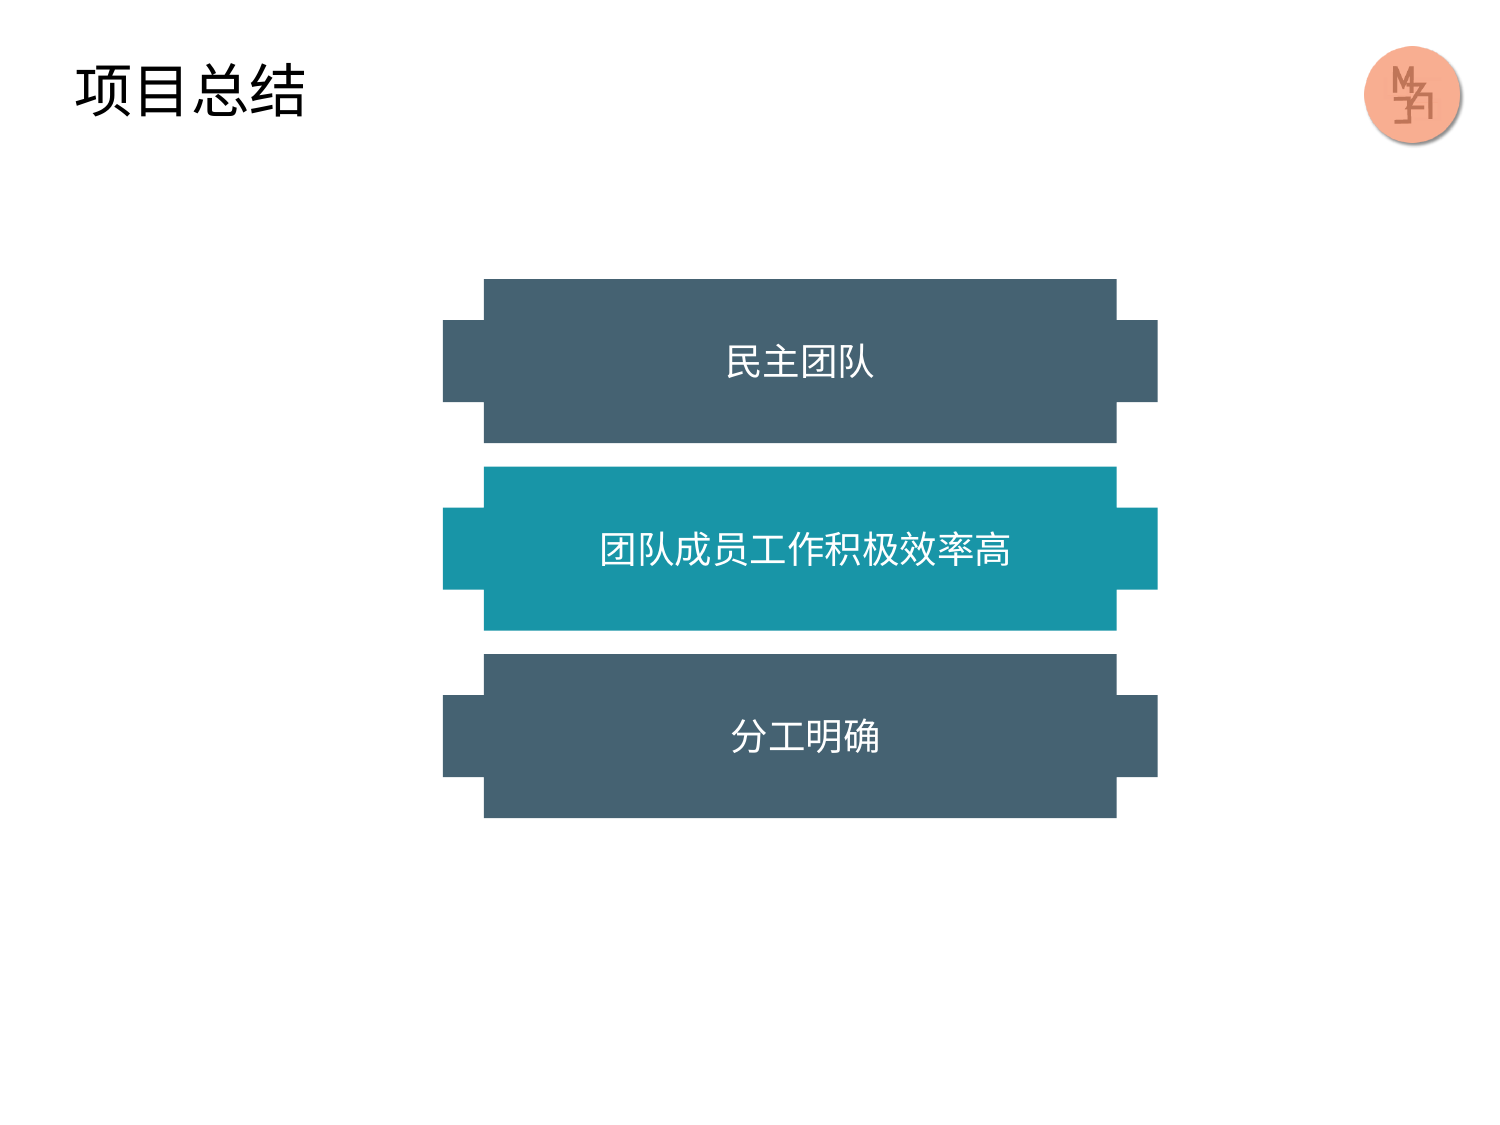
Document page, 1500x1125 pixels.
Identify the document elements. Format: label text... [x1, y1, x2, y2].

picture [1363, 46, 1471, 155]
text_box 民主团队 [710, 330, 891, 391]
text_box [441, 652, 1160, 820]
text_box [441, 277, 1160, 445]
text_box 团队成员工作积极效率高 [584, 518, 1028, 578]
text_box [441, 464, 1160, 633]
text_box 分工明确 [716, 705, 896, 766]
text_box 项目总结 [60, 46, 323, 132]
